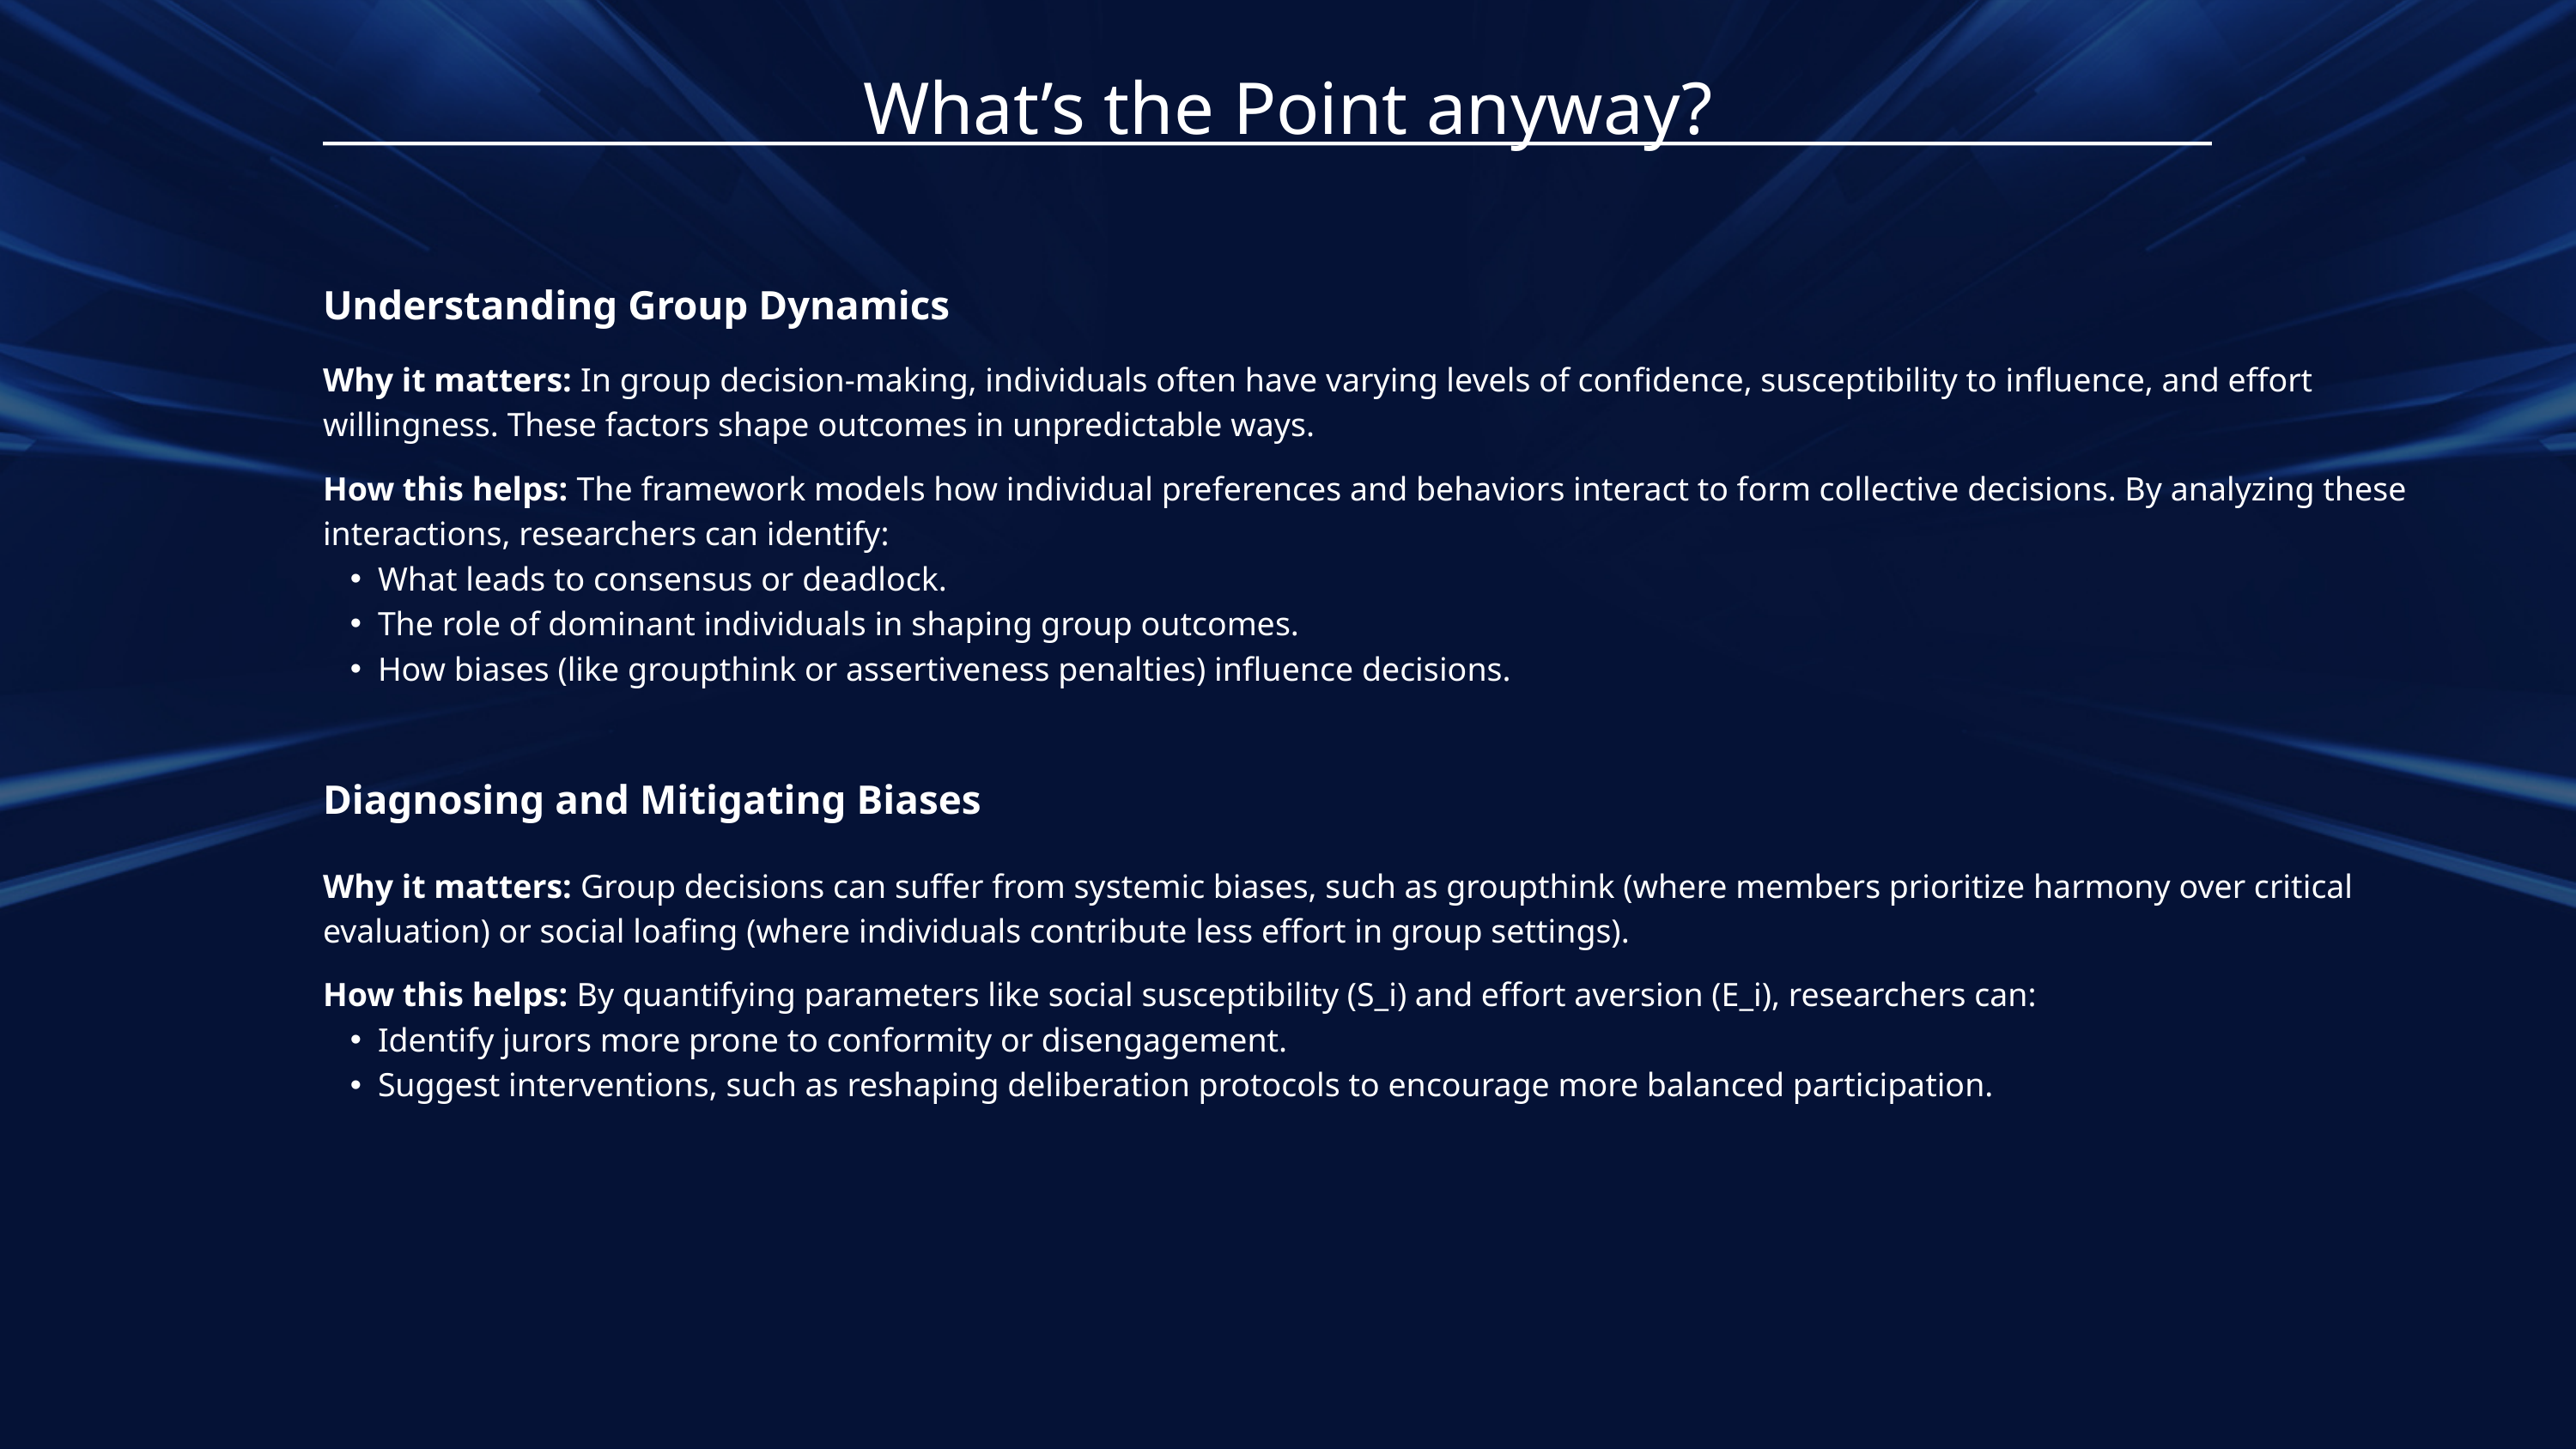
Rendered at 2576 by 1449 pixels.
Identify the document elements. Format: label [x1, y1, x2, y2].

text_box [0, 0, 2576, 1449]
text_box [322, 57, 2213, 145]
text_box [322, 276, 2432, 681]
text_box [322, 771, 2432, 1098]
